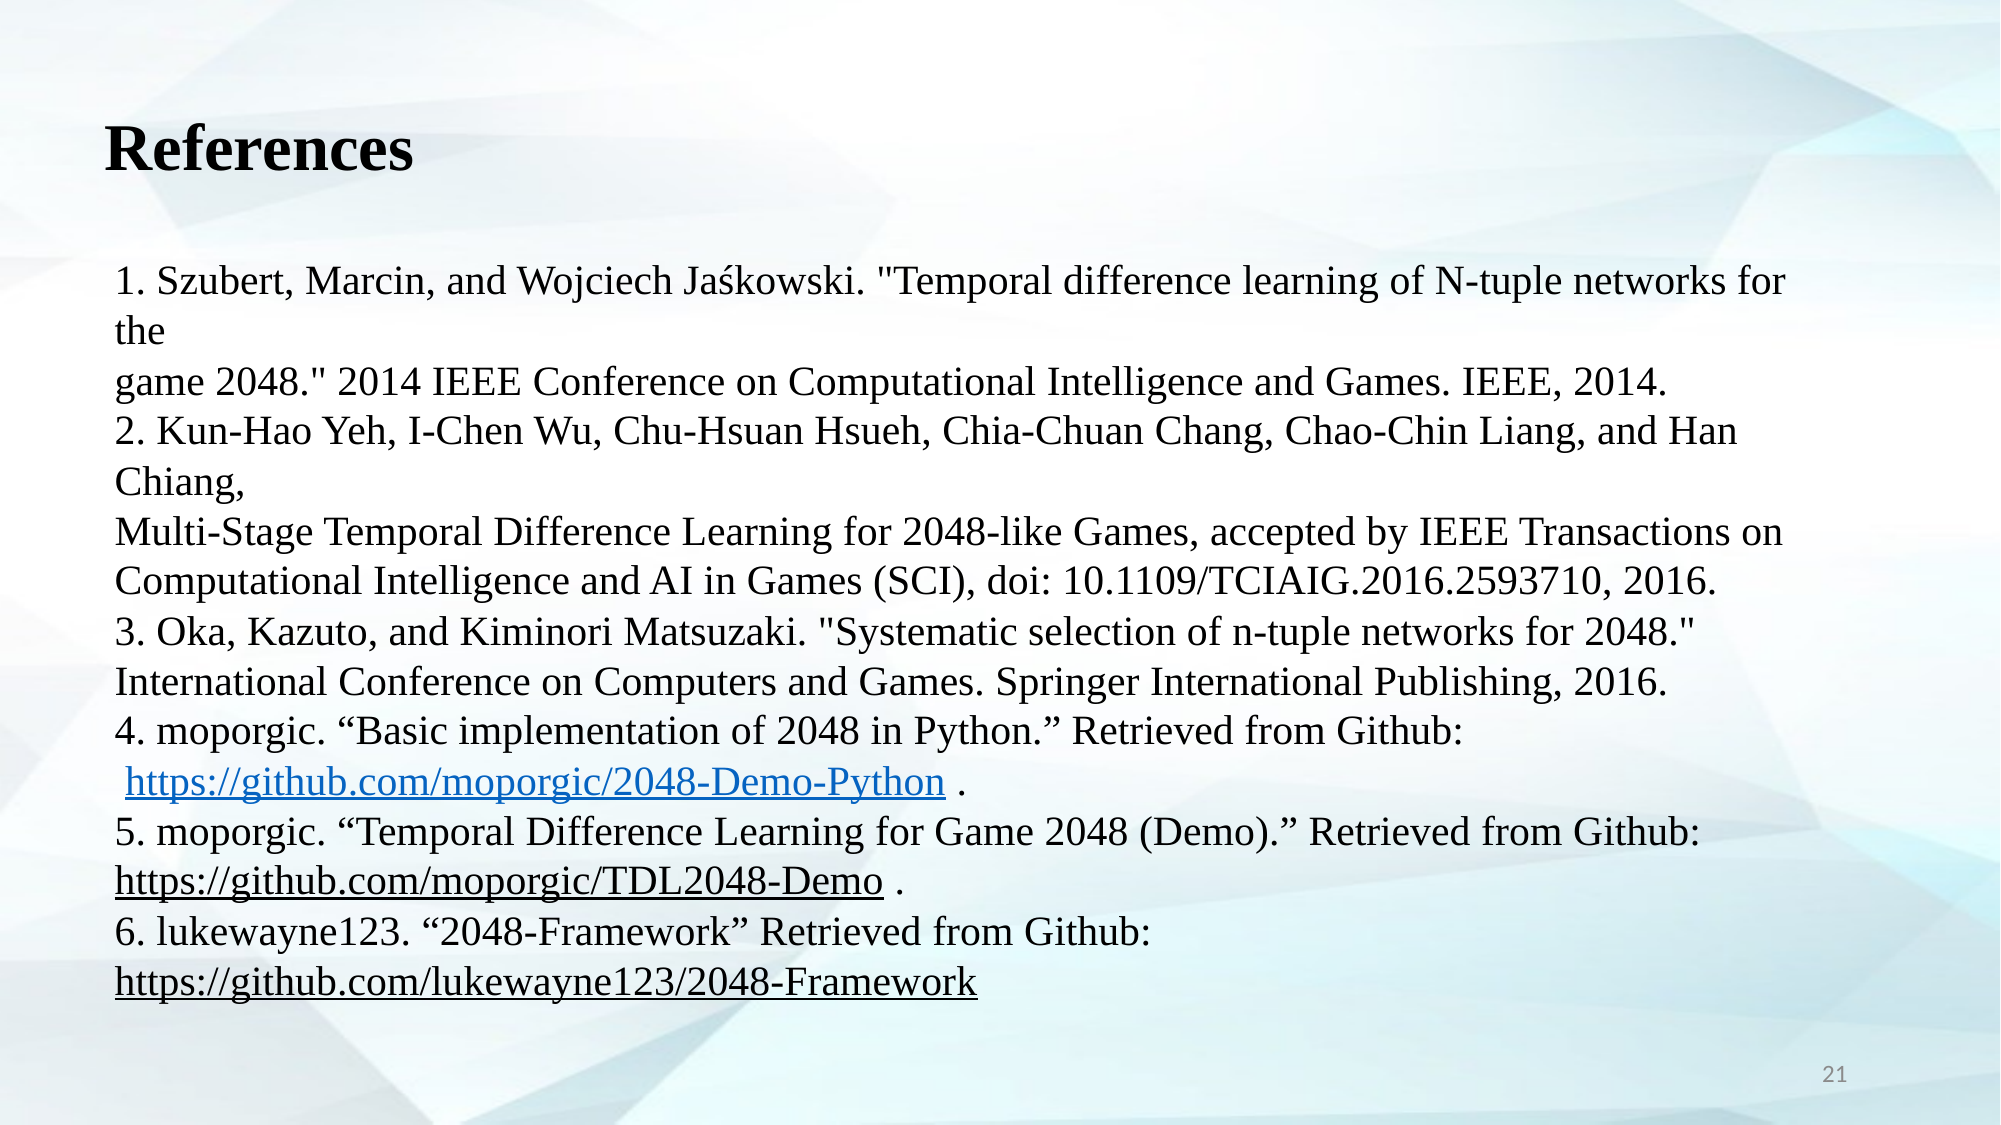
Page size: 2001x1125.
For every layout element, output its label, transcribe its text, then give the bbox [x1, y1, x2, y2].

slide_number 21 [1412, 1042, 1863, 1103]
text_box 1. Szubert, Marcin, and Wojciech Jaśkowski. "Temporal difference learning of N-tuple networks for the game 2048." 2014 IEEE Conference on Computational Intelligence and Games. IEEE, 2014. 2. Kun-Hao Yeh, I-Chen Wu, Chu-Hsuan Hsueh, Chia-Chuan Chang, Chao-Chin Liang, and Han Chiang, Multi-Stage Temporal Difference Learning for 2048-like Games, accepted by IEEE Transactions on Computational Intelligence and AI in Games (SCI), doi: 10.1109/TCIAIG.2016.2593710, 2016. 3. Oka, Kazuto, and Kiminori Matsuzaki. "Systematic selection of n-tuple networks for 2048." International Conference on Computers and Games. Springer International Publishing, 2016. 4. moporgic. “Basic implementation of 2048 in Python.” Retrieved from Github: https://github.com/moporgic/2048-Demo-Python . 5. moporgic. “Temporal Difference Learning for Game 2048 (Demo).” Retrieved from Github: https://github.com/moporgic/TDL2048-Demo . 6. lukewayne123. “2048-Framework” Retrieved from Github: https://github.com/lukewayne123/2048-Framework [99, 245, 1863, 1011]
picture [0, 0, 2001, 1125]
title References [89, 75, 1815, 222]
